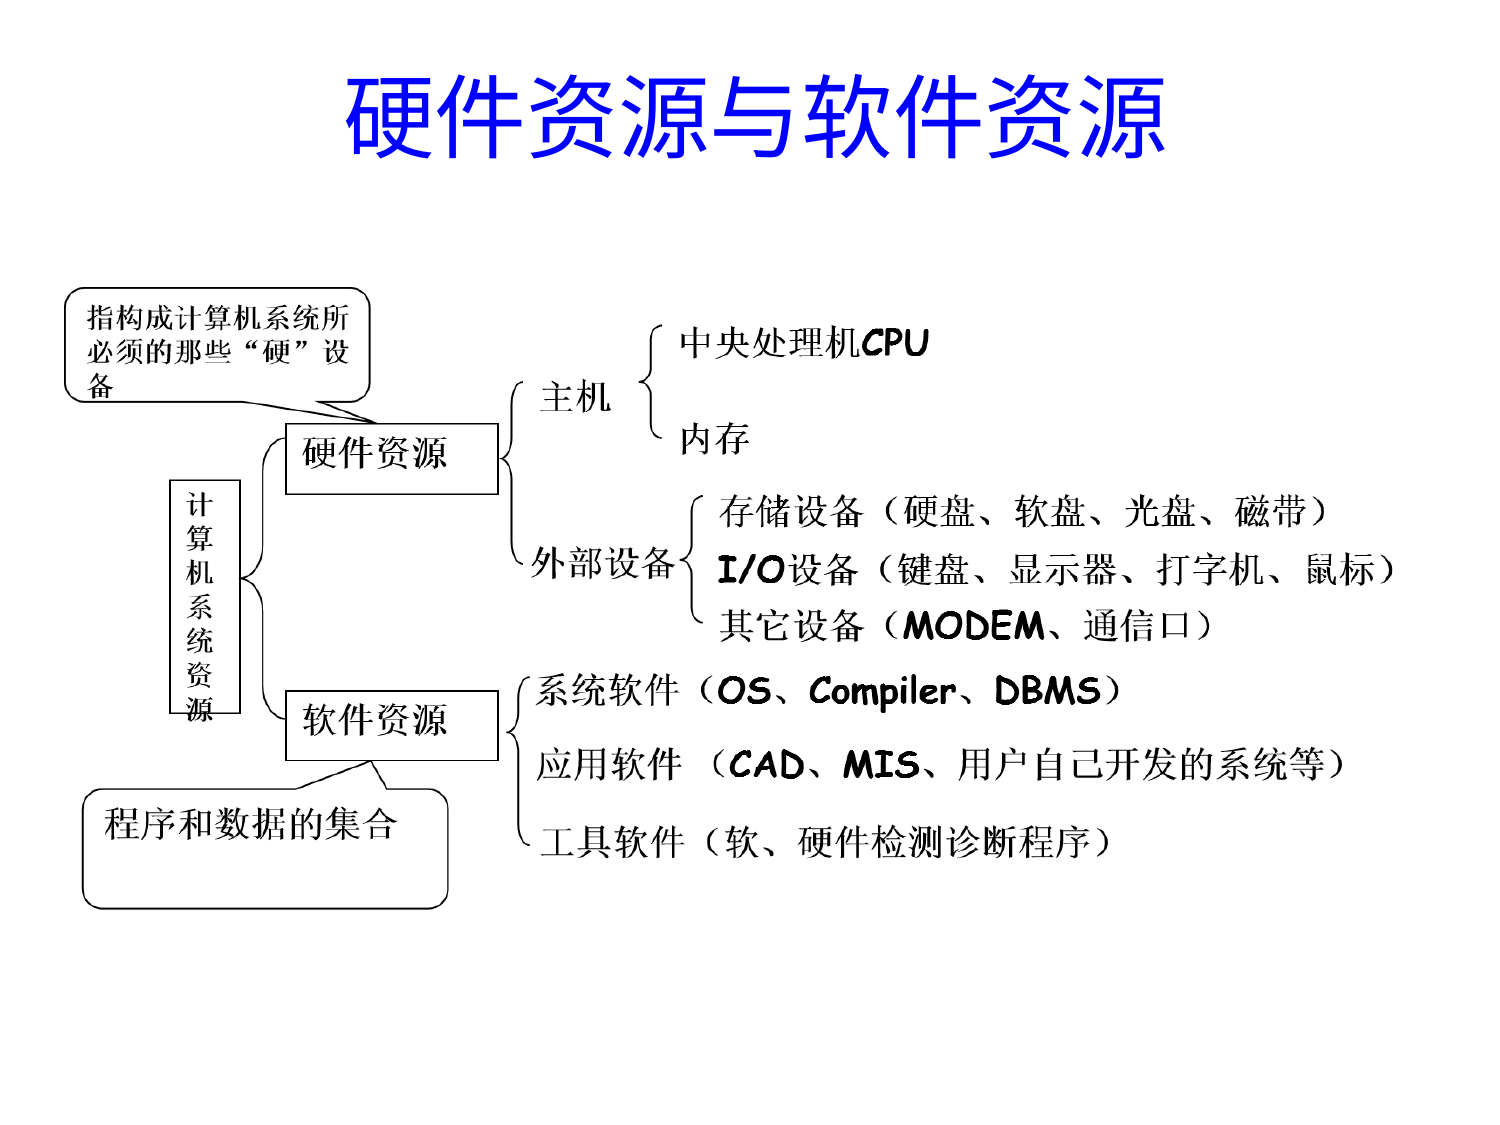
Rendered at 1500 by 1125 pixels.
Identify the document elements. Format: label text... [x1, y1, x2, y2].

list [64, 287, 1448, 968]
title 硬件资源与软件资源 [64, 20, 1448, 209]
